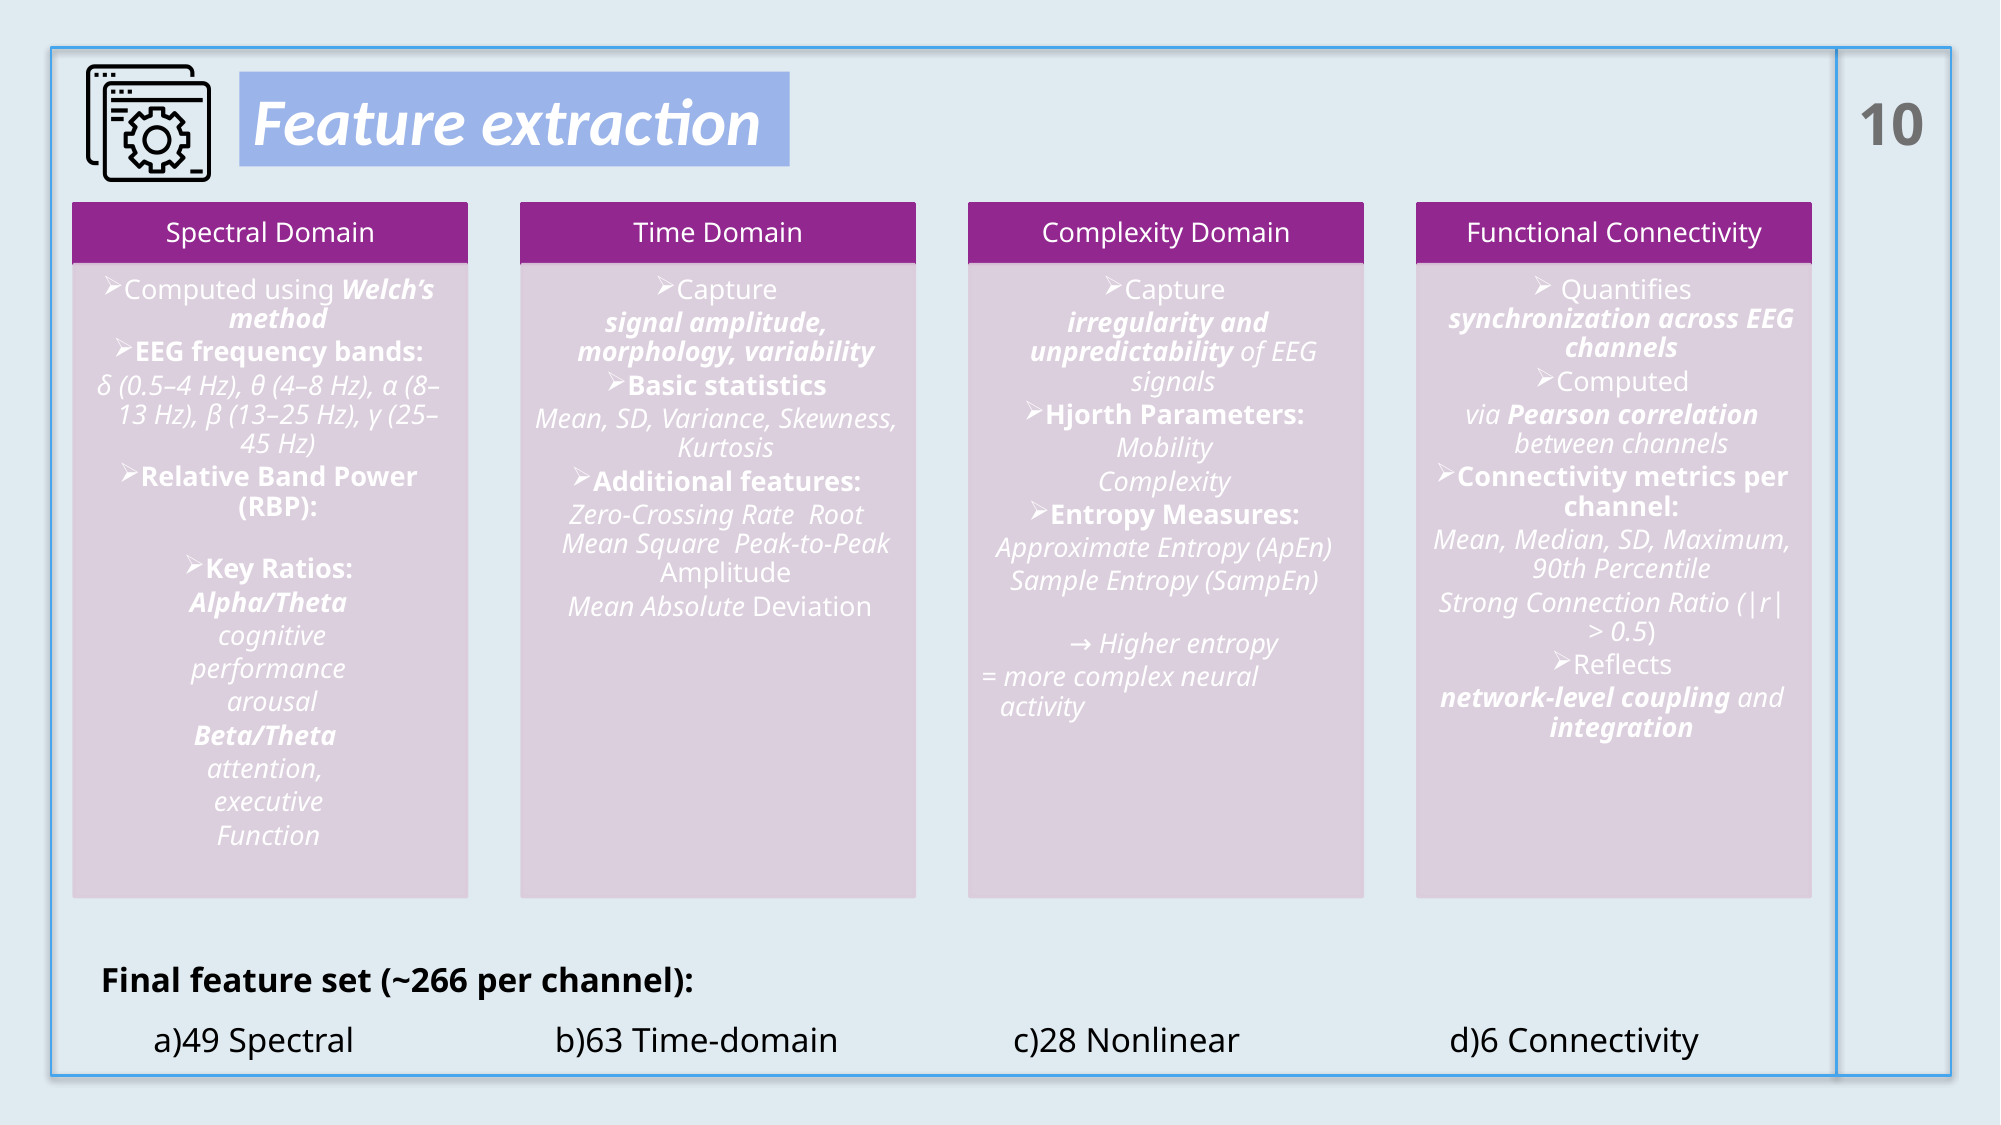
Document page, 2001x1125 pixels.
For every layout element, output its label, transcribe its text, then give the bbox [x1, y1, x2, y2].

text_box Feature extraction [239, 71, 790, 167]
text_box Final feature set (~266 per channel): a)49 Spectral b)63 Time-domain c)28 Nonlinear d)6 Connectivity [86, 932, 1923, 1067]
picture [85, 60, 212, 186]
slide_number 10 [1822, 48, 1961, 175]
